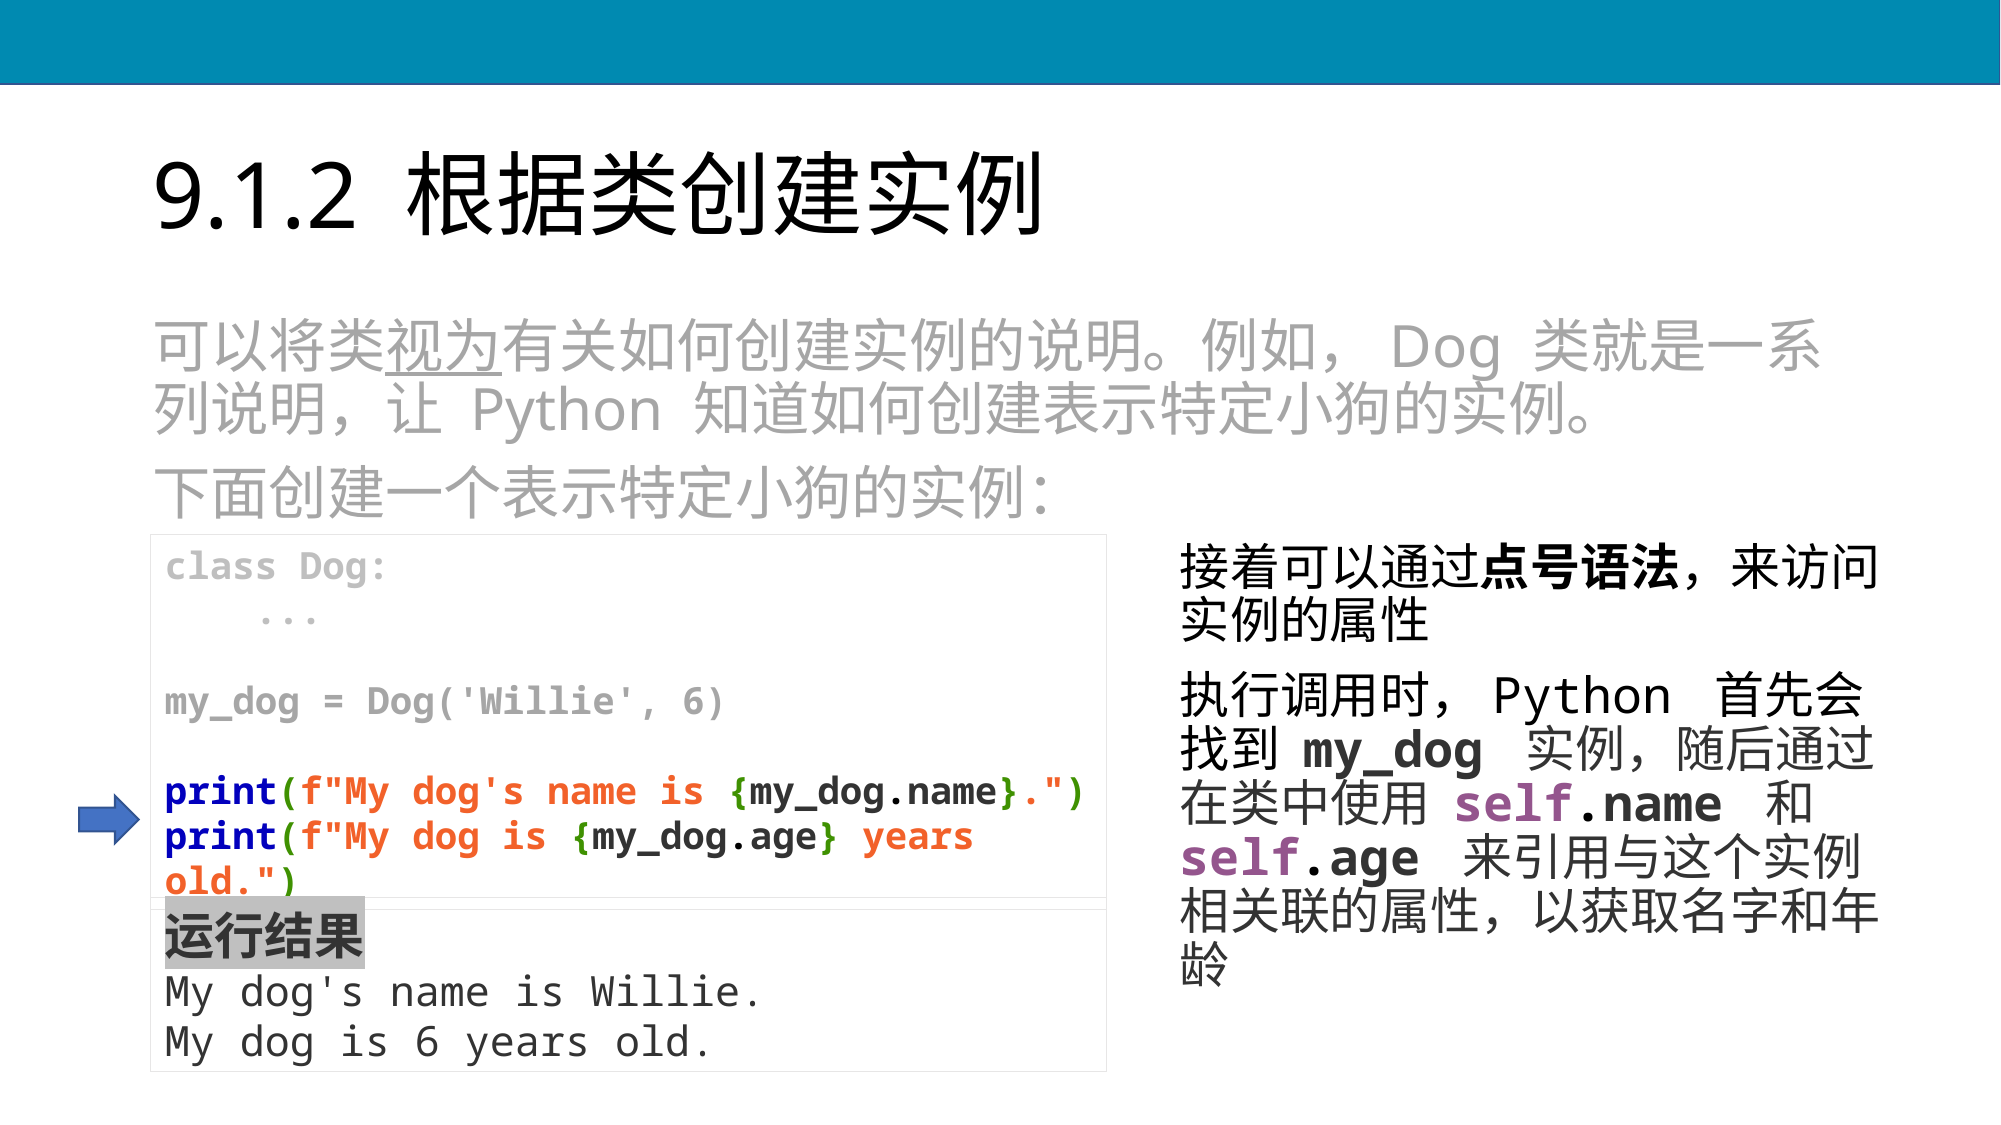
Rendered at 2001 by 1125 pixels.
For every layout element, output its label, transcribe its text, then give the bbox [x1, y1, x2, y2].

text_box [78, 793, 141, 846]
title 9.1.2 根据类创建实例 [137, 115, 1863, 282]
text_box class Dog: ... my_dog = Dog('Willie', 6) print(f"My dog's name is {my_dog.name}.") print(f"My dog is {my_dog.age} years old.") [150, 534, 1107, 897]
text_box 运行结果 My dog's name is Willie. My dog is 6 years old. [150, 897, 1107, 1072]
text_box 接着可以通过点号语法，来访问实例的属性 执行调用时，Python 首先会找到 my_dog 实例，随后通过在类中使用 self.name 和 self.age 来引用与这个实例相关联的属性，以获取名字和年龄 [1165, 534, 1921, 1023]
list 可以将类视为有关如何创建实例的说明。例如，Dog 类就是一系列说明，让 Python 知道如何创建表示特定小狗的实例。 下面创建一个表示特定小狗的实例： [137, 310, 1863, 1024]
